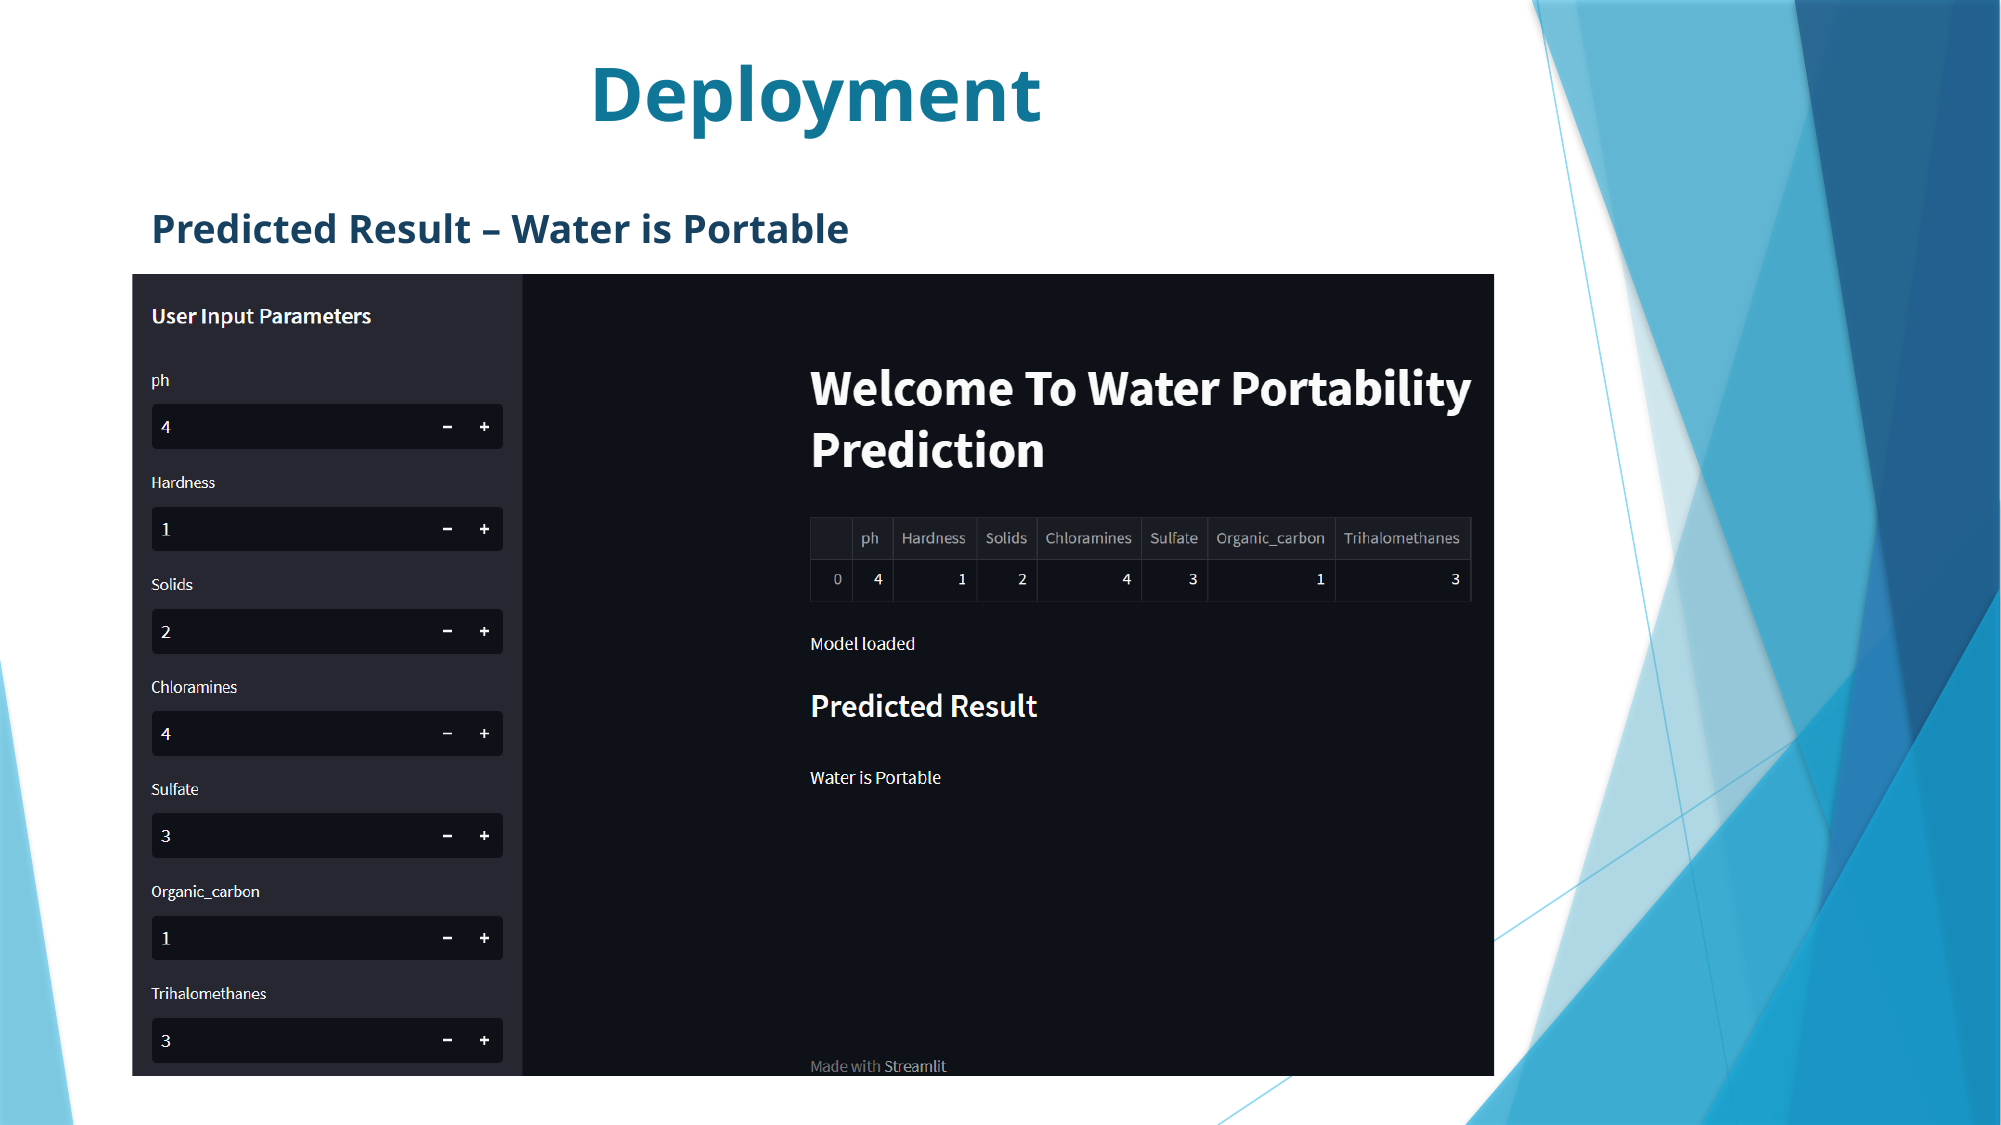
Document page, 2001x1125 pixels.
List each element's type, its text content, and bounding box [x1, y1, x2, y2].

title Deployment [111, 39, 1522, 144]
picture [131, 274, 1495, 1077]
text_box Predicted Result – Water is Portable [136, 196, 1547, 259]
